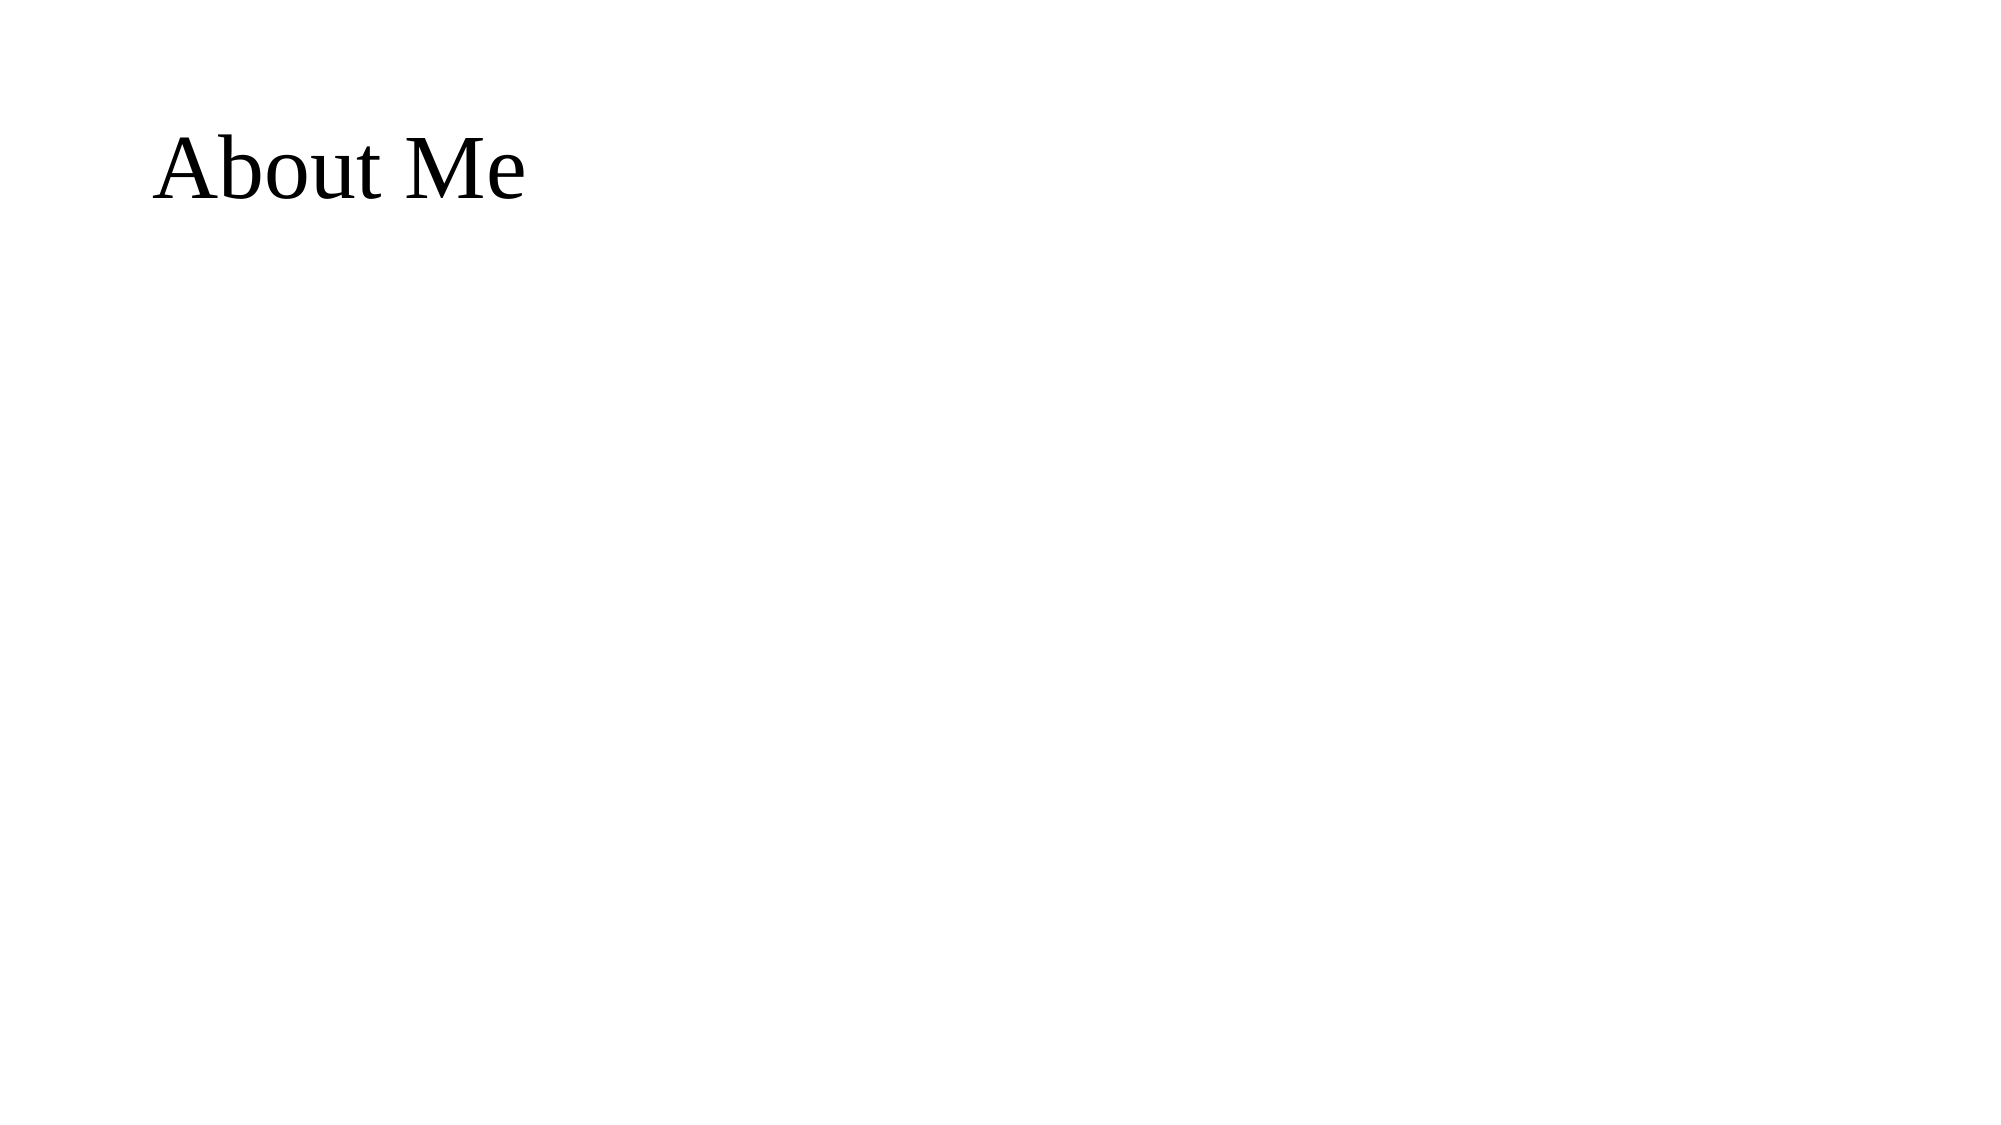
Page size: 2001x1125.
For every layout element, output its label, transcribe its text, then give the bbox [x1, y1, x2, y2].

title About Me [137, 59, 1863, 278]
